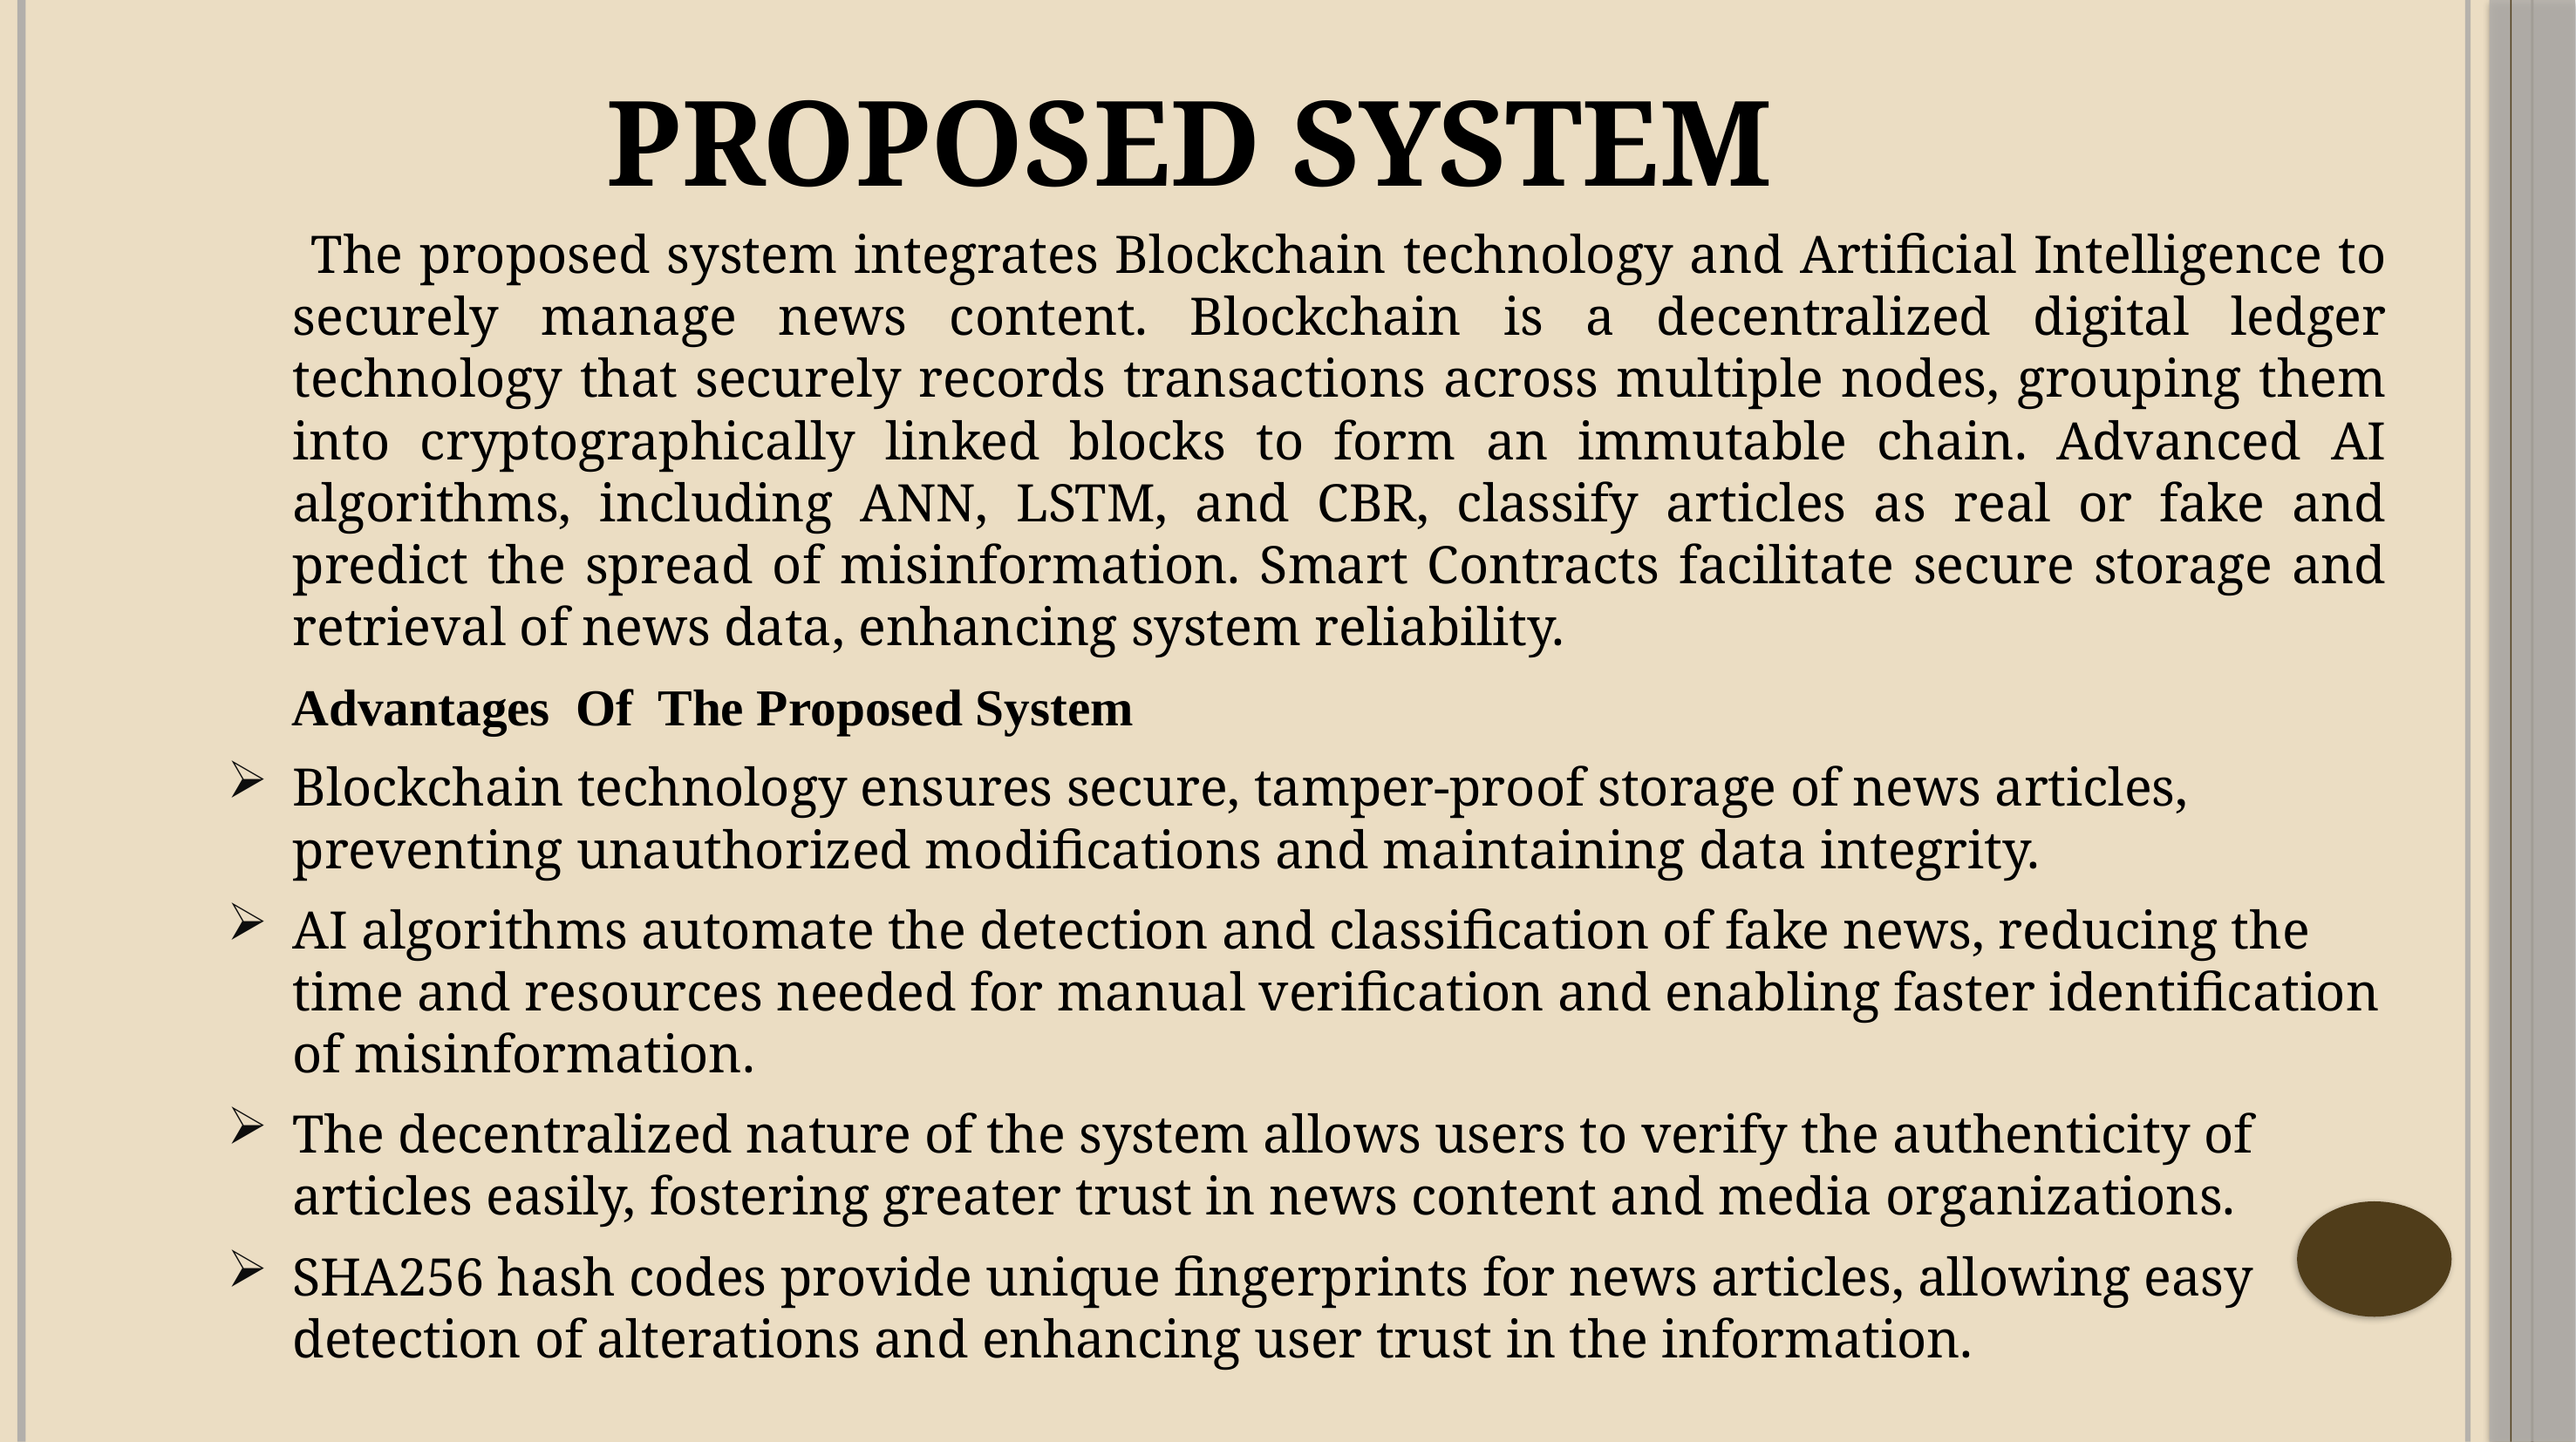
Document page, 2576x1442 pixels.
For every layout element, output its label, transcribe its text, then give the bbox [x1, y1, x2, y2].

title Proposed System [128, 10, 2252, 221]
list The proposed system integrates Blockchain technology and Artificial Intelligence to securely manage news content. Blockchain is a decentralized digital ledger technology that securely records transactions across multiple nodes, grouping them into cryptographically linked blocks to form an immutable chain. Advanced AI algorithms, including ANN, LSTM, and CBR, classify articles as real or fake and predict the spread of misinformation. Smart Contracts facilitate secure storage and retrieval of news data, enhancing system reliability. Advantages Of The Proposed System Blockchain technology ensures secure, tamper-proof storage of news articles, preventing unauthorized modifications and maintaining data integrity. AI algorithms automate the detection and classification of fake news, reducing the time and resources needed for manual verification and enabling faster identification of misinformation. The decentralized nature of the system allows users to verify the authenticity of articles easily, fostering greater trust in news content and media organizations. SHA256 hash codes provide unique fingerprints for news articles, allowing easy detection of alterations and enhancing user trust in the information. [204, 209, 2412, 1388]
